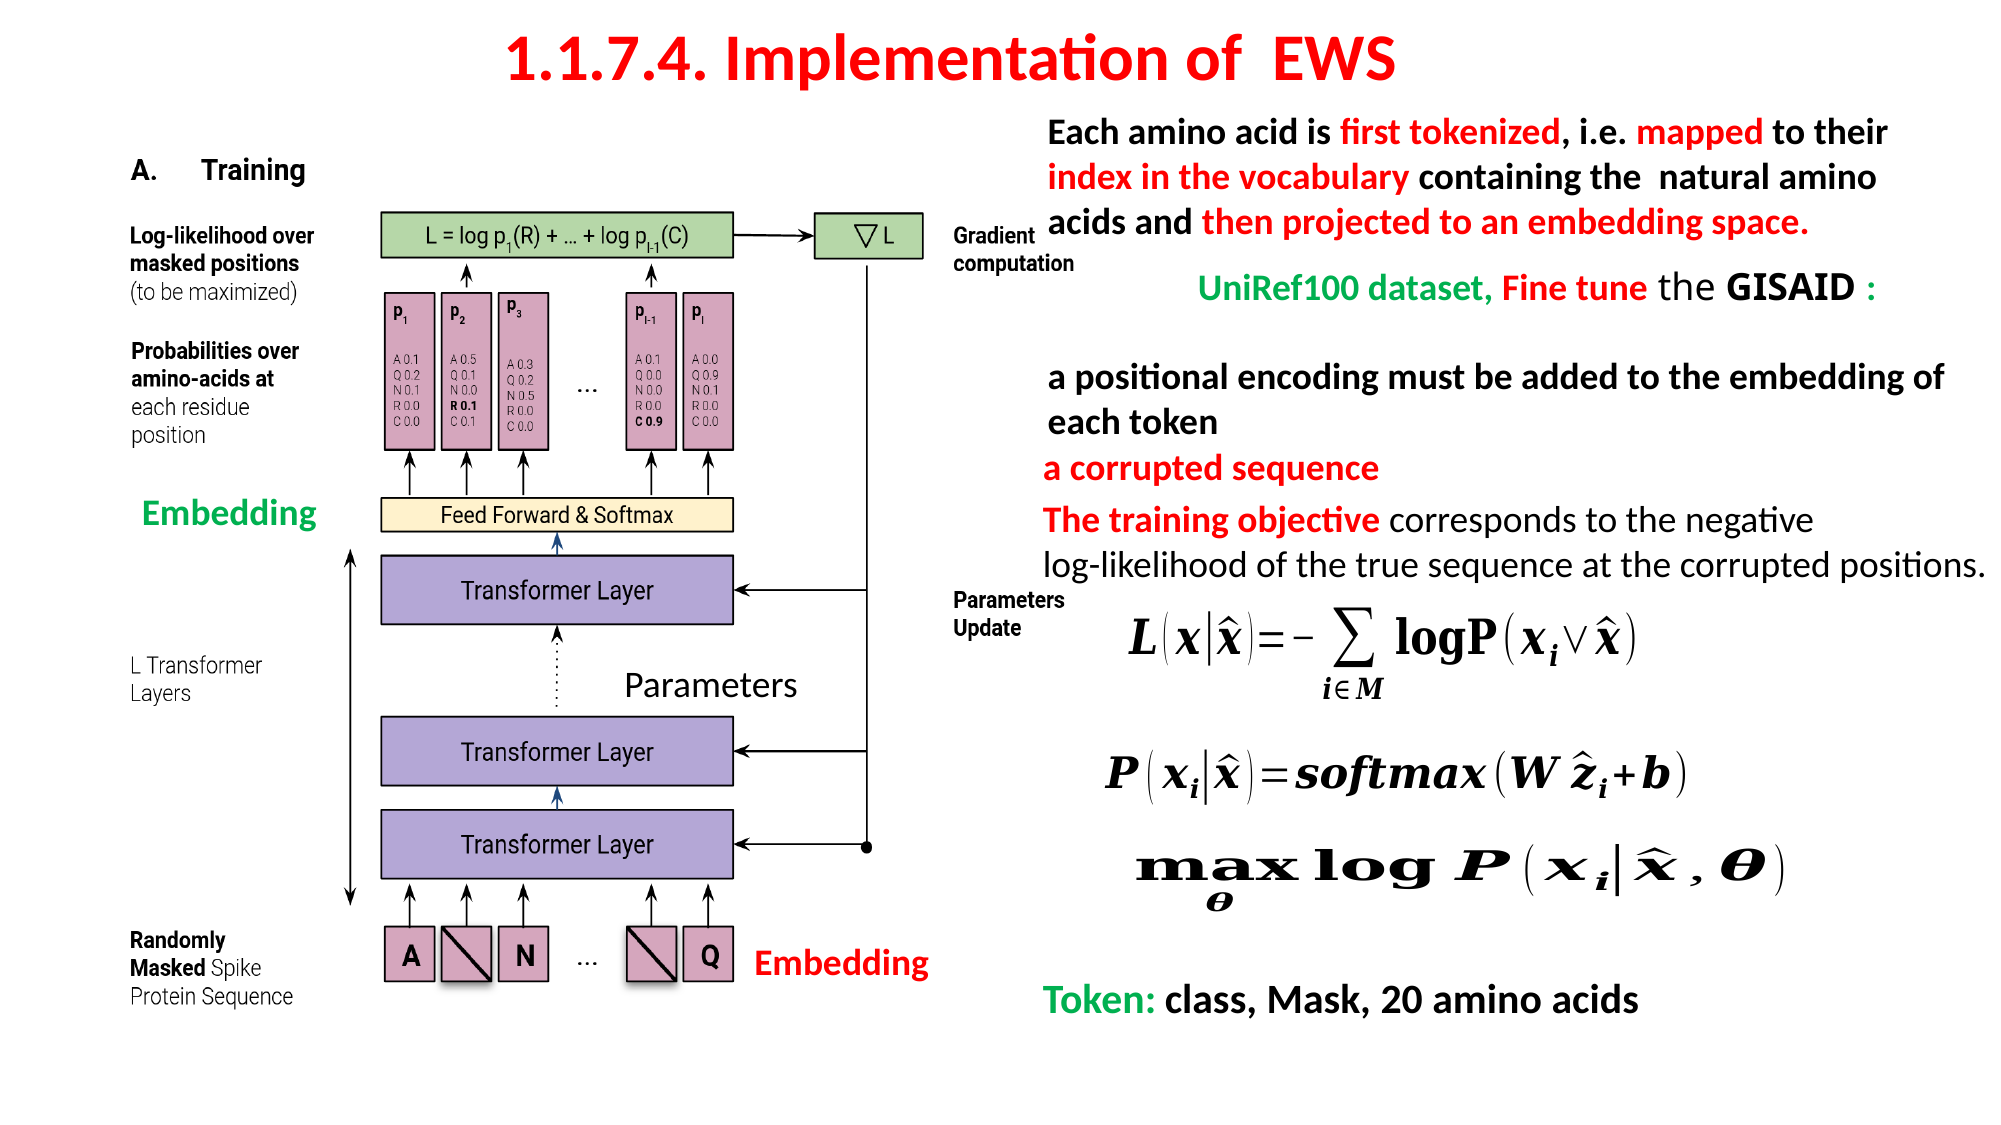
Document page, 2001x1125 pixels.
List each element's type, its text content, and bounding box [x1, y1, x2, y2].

picture [121, 150, 1086, 1013]
text_box Token: class, Mask, 20 amino acids [1028, 964, 1688, 1030]
text_box UniRef100 dataset, Fine tune the GISAID : [1183, 255, 2000, 316]
text_box a positional encoding must be added to the embedding of each token [1086, 344, 2000, 449]
text_box Each amino acid is first tokenized, i.e. mapped to their index in the vocabulary containing the natural amino acids and then projected to an embedding space. [1032, 99, 2000, 250]
text_box The training objective corresponds to the negative log-likelihood of the true sequence at the corrupted positions. [1086, 487, 2000, 593]
text_box 1.1.7.4. Implementation of EWS [488, 6, 1568, 101]
